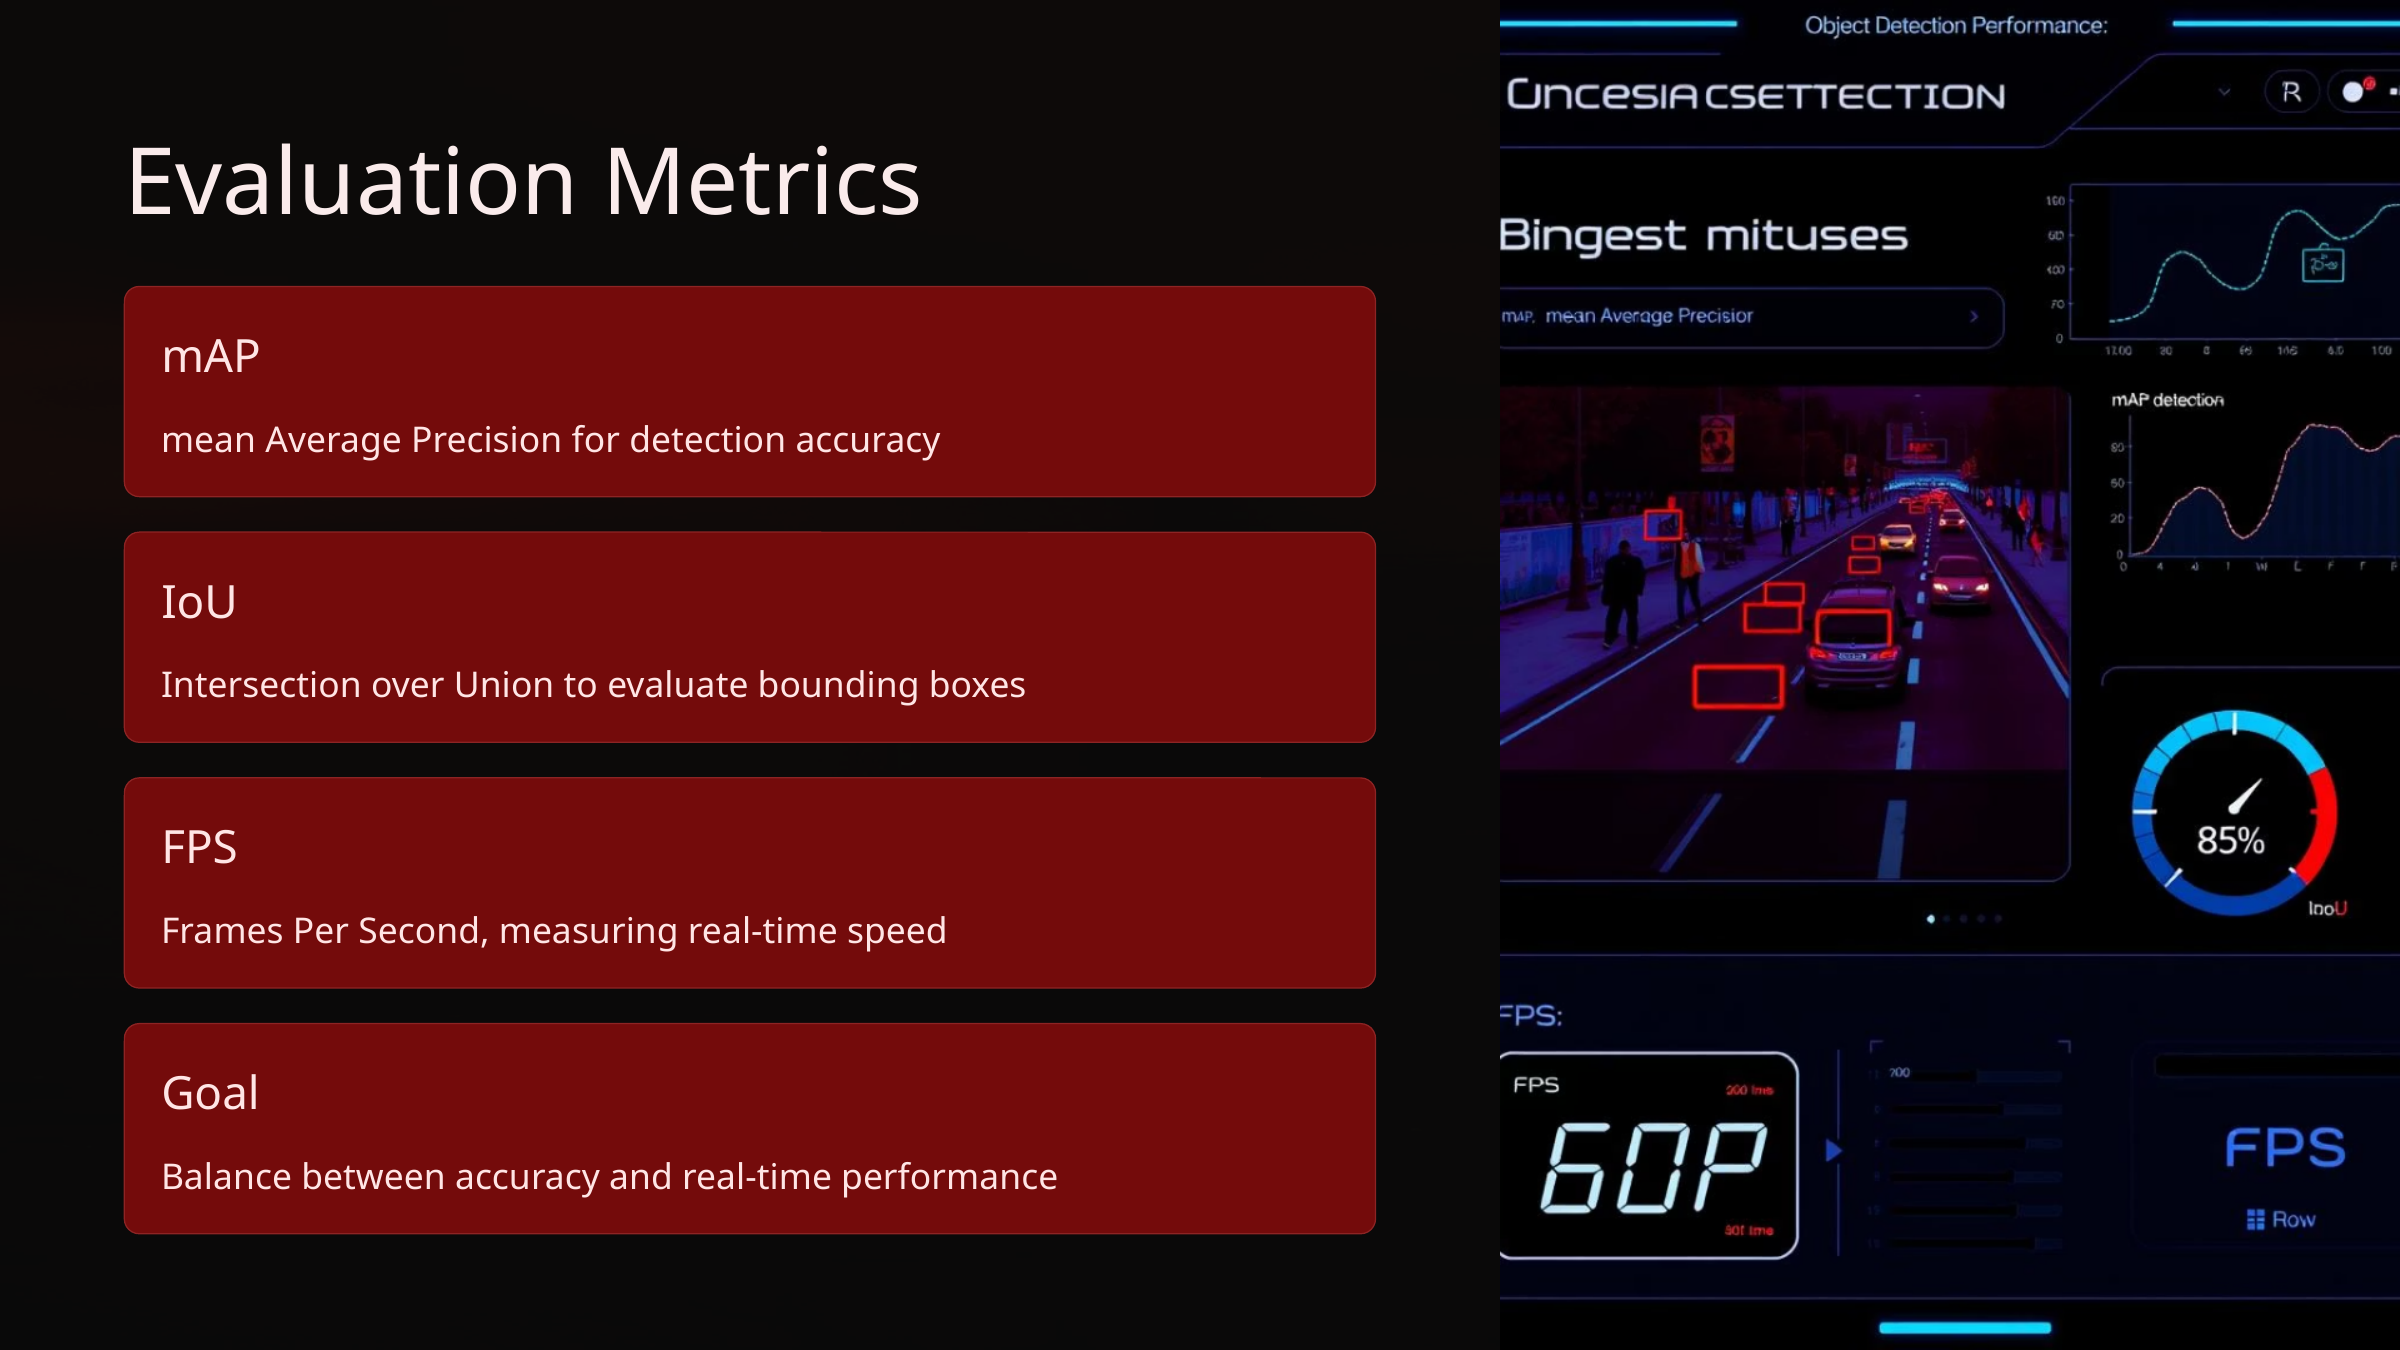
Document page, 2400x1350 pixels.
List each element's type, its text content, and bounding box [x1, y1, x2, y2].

text_box mAP [161, 323, 629, 382]
text_box [124, 777, 1376, 989]
text_box [124, 286, 1376, 497]
text_box Balance between accuracy and real-time performance [161, 1140, 1339, 1197]
text_box [124, 532, 1376, 743]
text_box IoU [161, 568, 629, 628]
text_box Intersection over Union to evaluate bounding boxes [161, 648, 1339, 706]
text_box mean Average Precision for detection accuracy [161, 402, 1339, 460]
text_box Goal [161, 1060, 629, 1119]
text_box Evaluation Metrics [124, 116, 1174, 234]
picture [1499, 0, 2400, 1350]
text_box FPS [161, 814, 629, 874]
text_box [124, 1023, 1376, 1234]
text_box Frames Per Second, measuring real-time speed [161, 894, 1339, 952]
